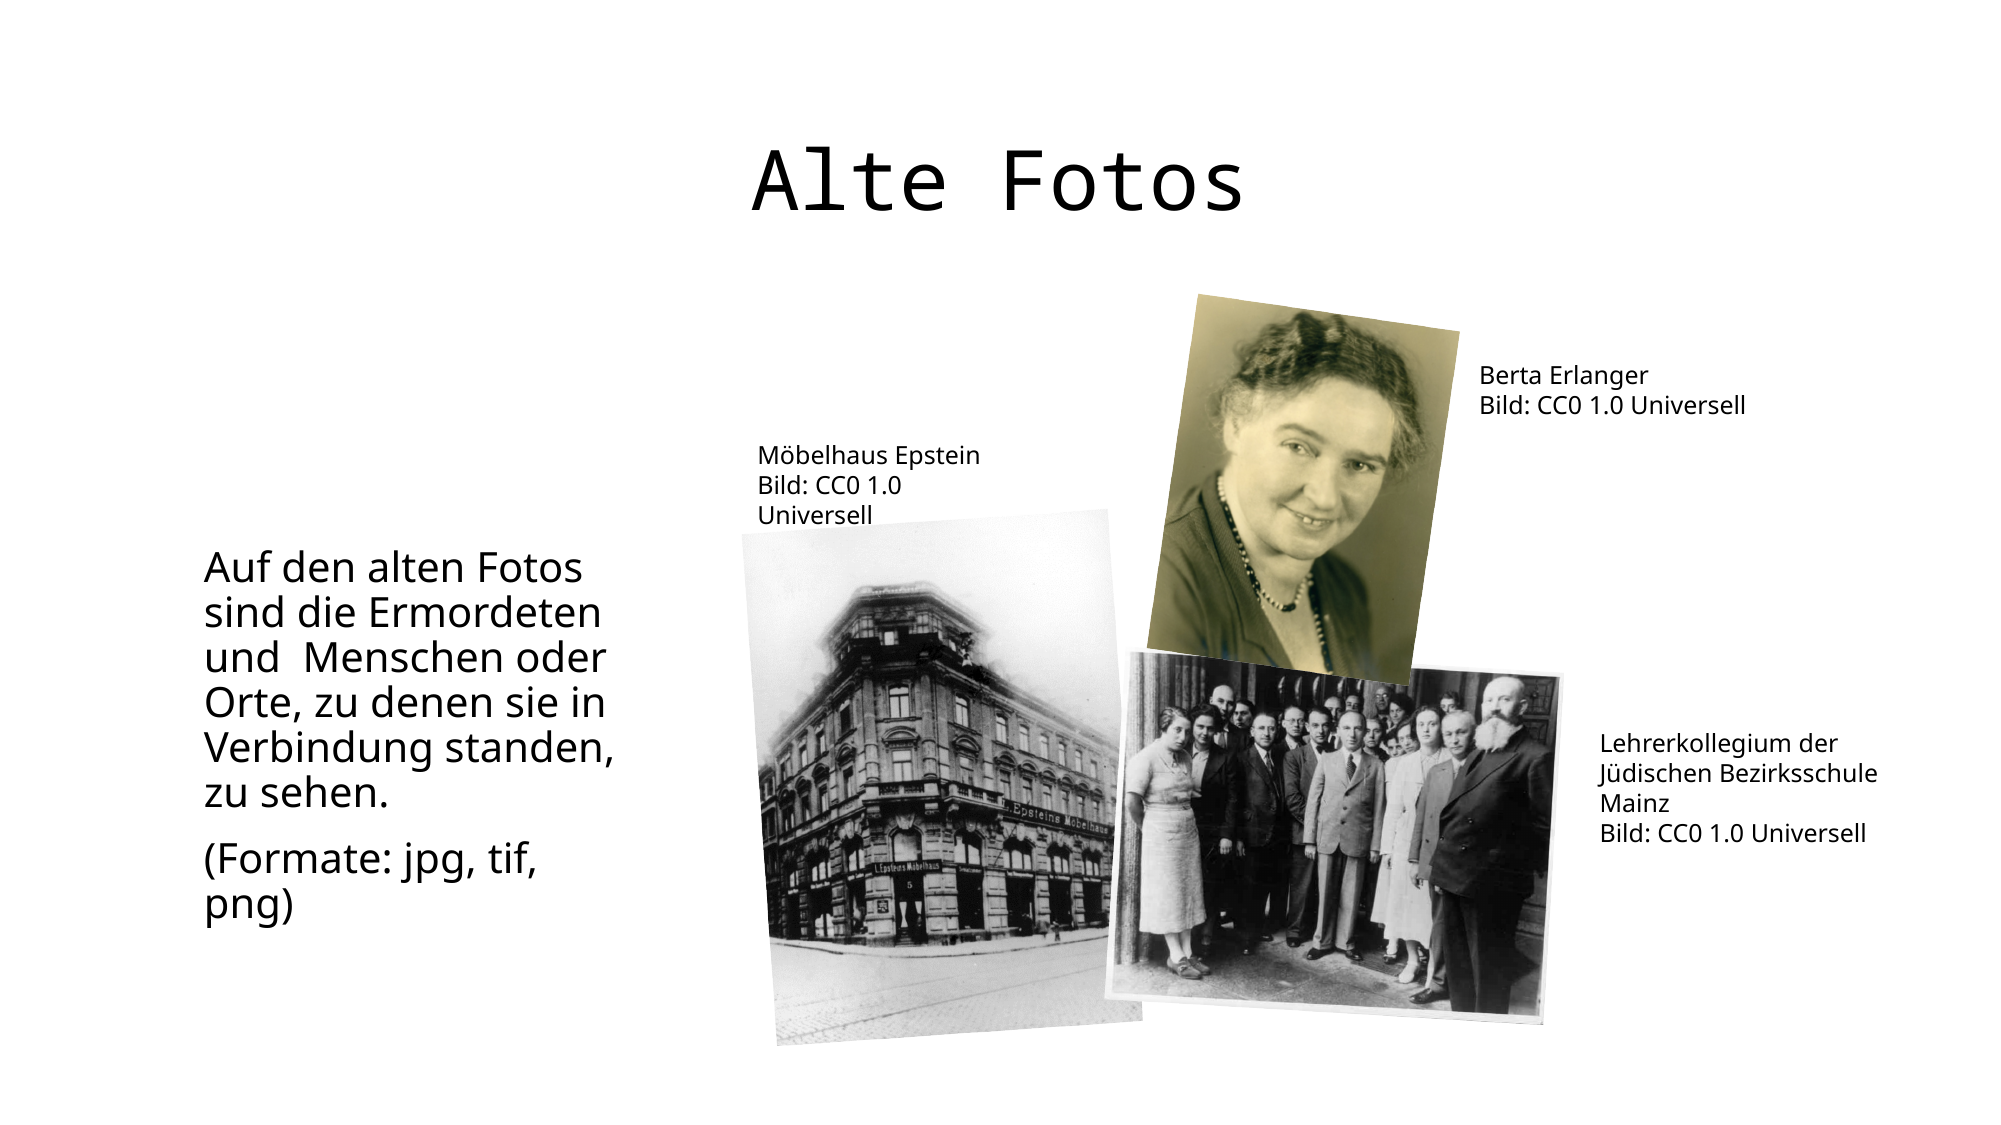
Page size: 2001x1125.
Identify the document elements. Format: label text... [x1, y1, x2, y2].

text_box Berta Erlanger Bild: CC0 1.0 Universell [1464, 352, 1899, 457]
text_box Lehrerkollegium der Jüdischen Bezirksschule Mainz Bild: CC0 1.0 Universell [1584, 720, 1924, 886]
subtitle Auf den alten Fotos sind die Ermordeten und Menschen oder Orte, zu denen sie in Verbindung standen, zu sehen. (Formate: jpg, tif, png) [189, 458, 635, 964]
picture [744, 294, 1564, 1045]
title Alte Fotos [249, 99, 1750, 236]
text_box Möbelhaus Epstein Bild: CC0 1.0 Universell [742, 432, 1018, 567]
